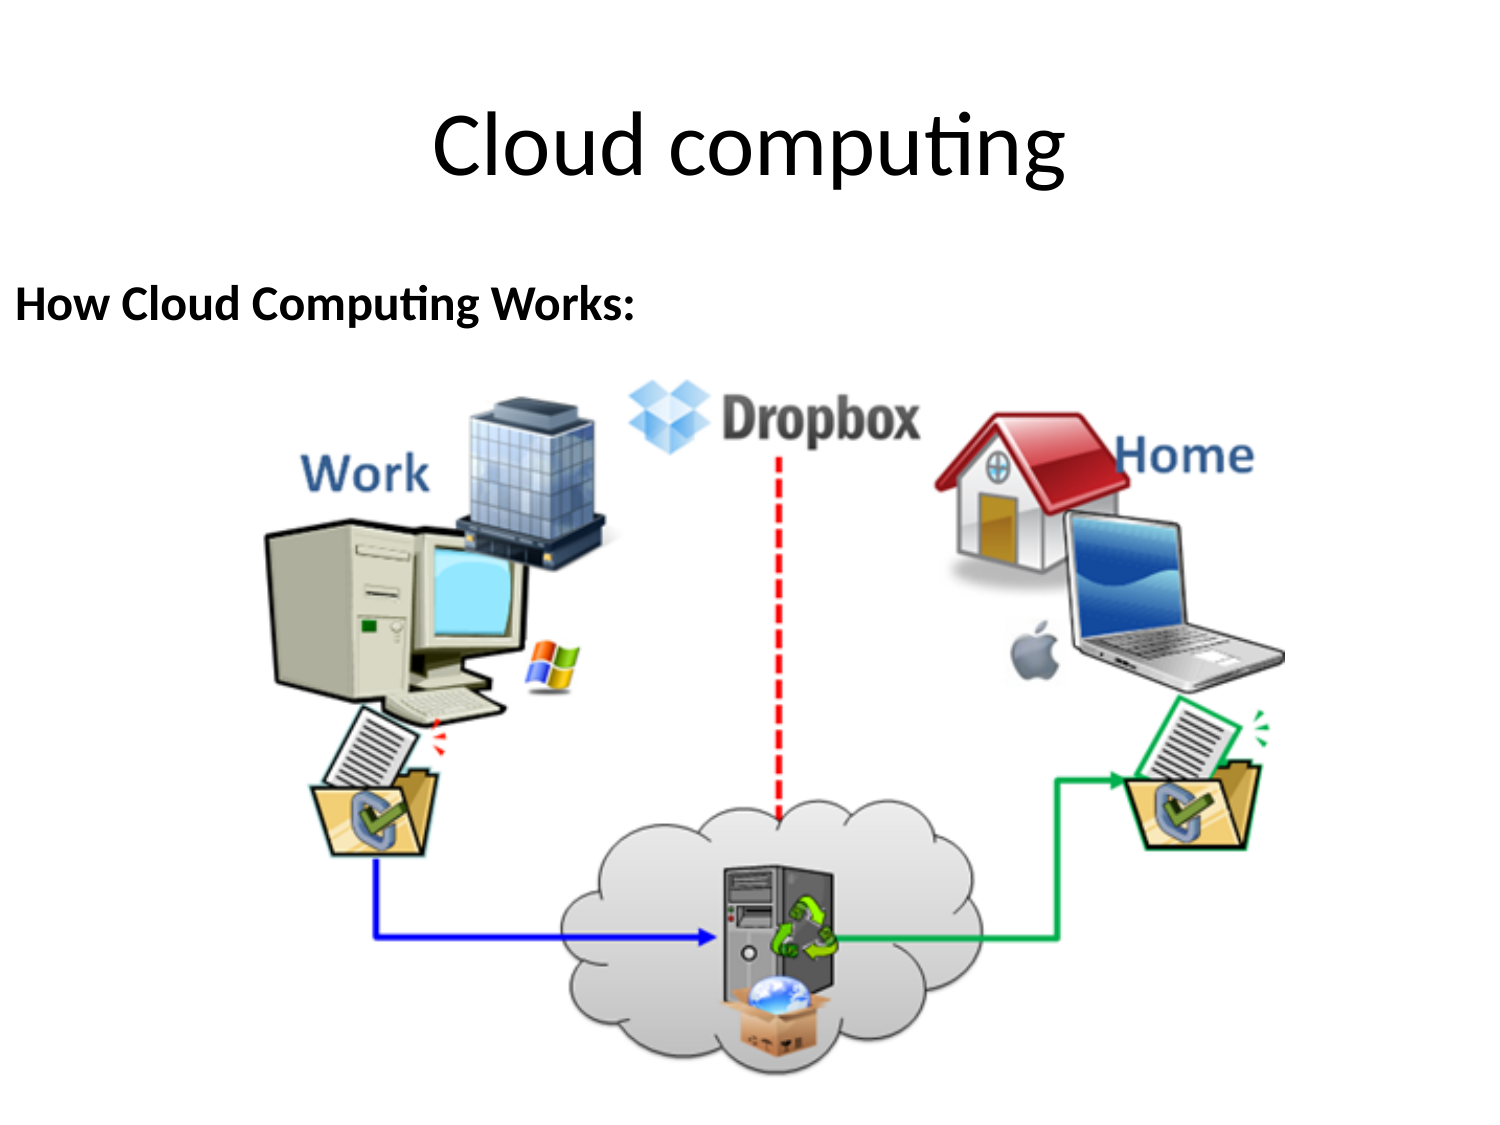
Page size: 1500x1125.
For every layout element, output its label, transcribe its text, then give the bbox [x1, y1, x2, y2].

title Cloud computing [75, 45, 1425, 233]
picture [262, 374, 1286, 1083]
list How Cloud Computing Works: [0, 262, 1500, 1125]
